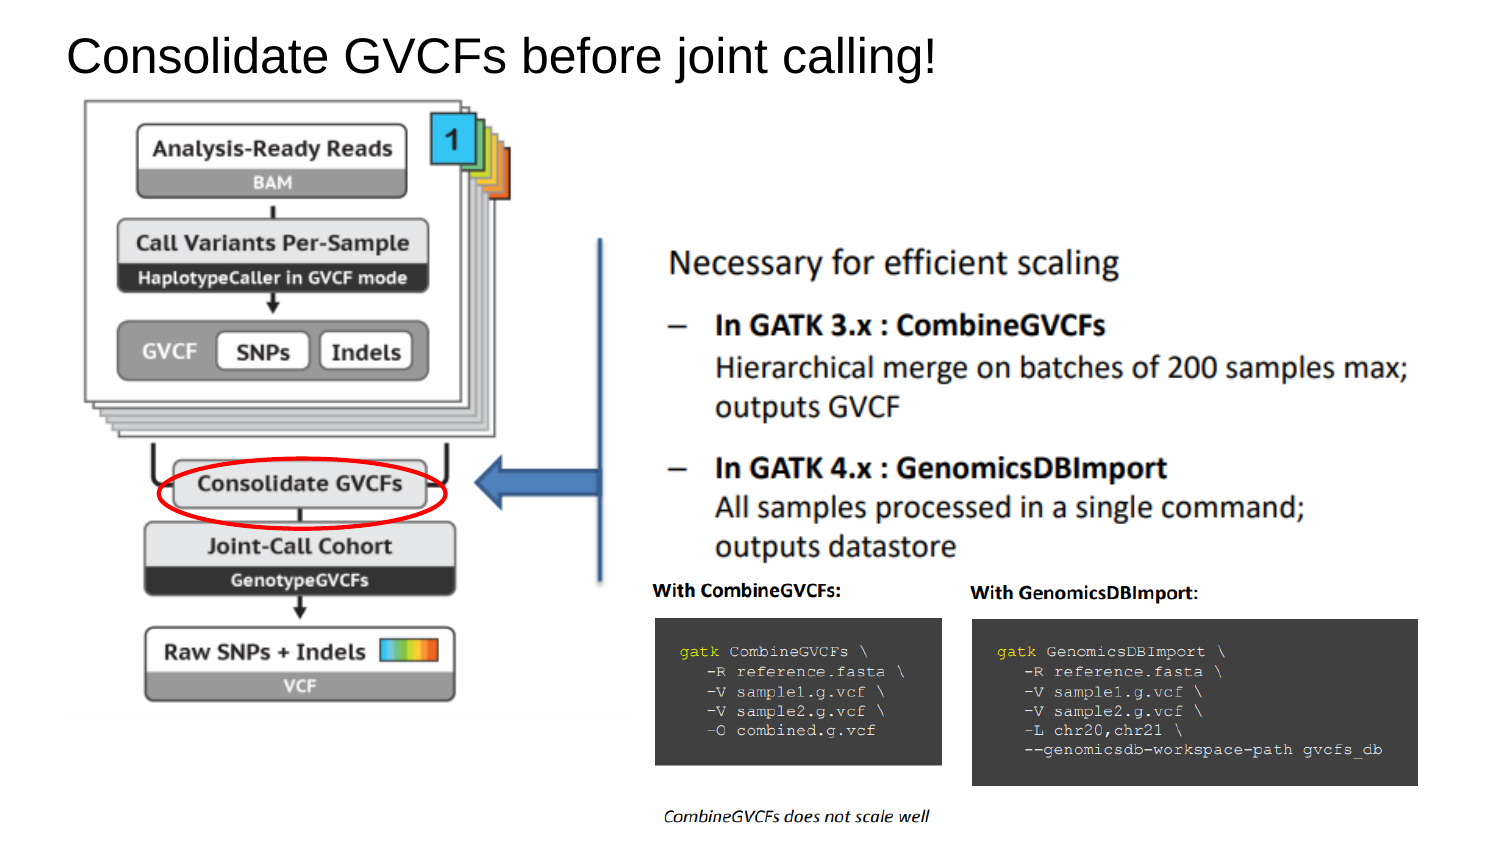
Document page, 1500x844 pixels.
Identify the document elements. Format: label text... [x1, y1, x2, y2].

picture [63, 94, 1437, 836]
title Consolidate GVCFs before joint calling! [51, 8, 1449, 84]
